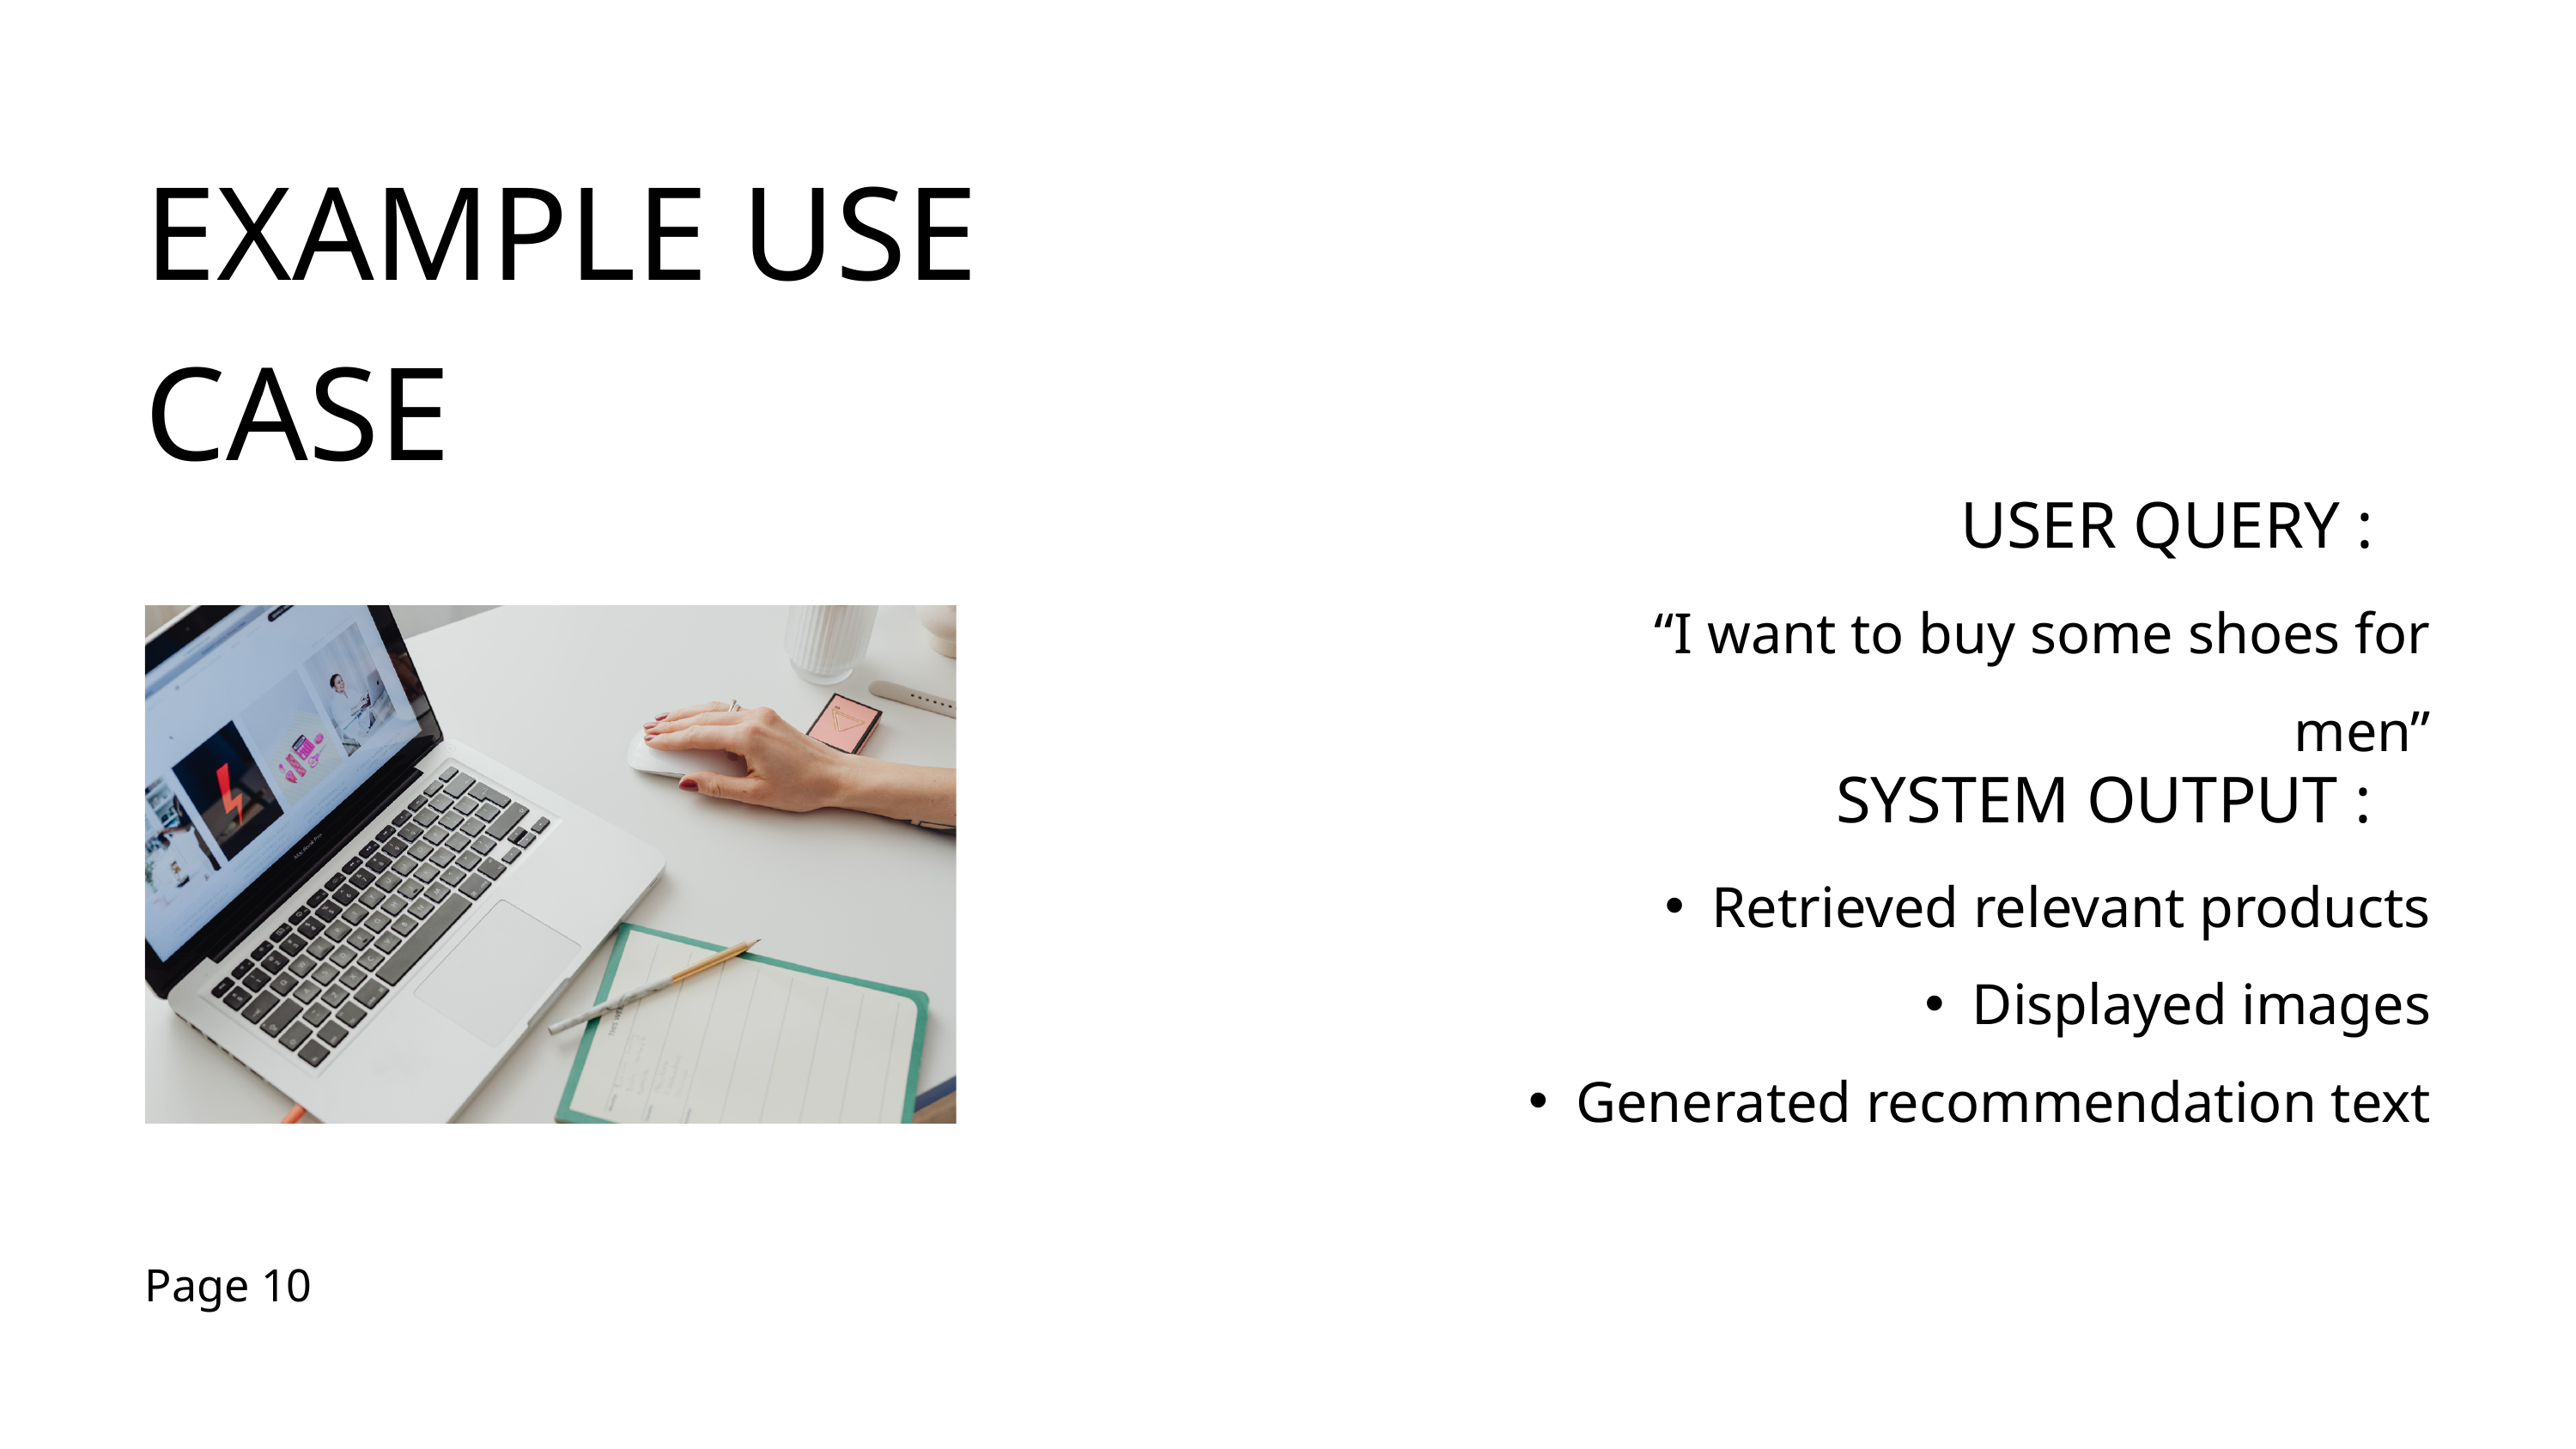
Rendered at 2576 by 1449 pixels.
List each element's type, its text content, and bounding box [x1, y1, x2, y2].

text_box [144, 604, 957, 1124]
text_box EXAMPLE USE CASE [144, 125, 1134, 487]
text_box Page 10 [144, 1224, 383, 1311]
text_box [1507, 478, 2432, 652]
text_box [1397, 753, 2432, 1120]
